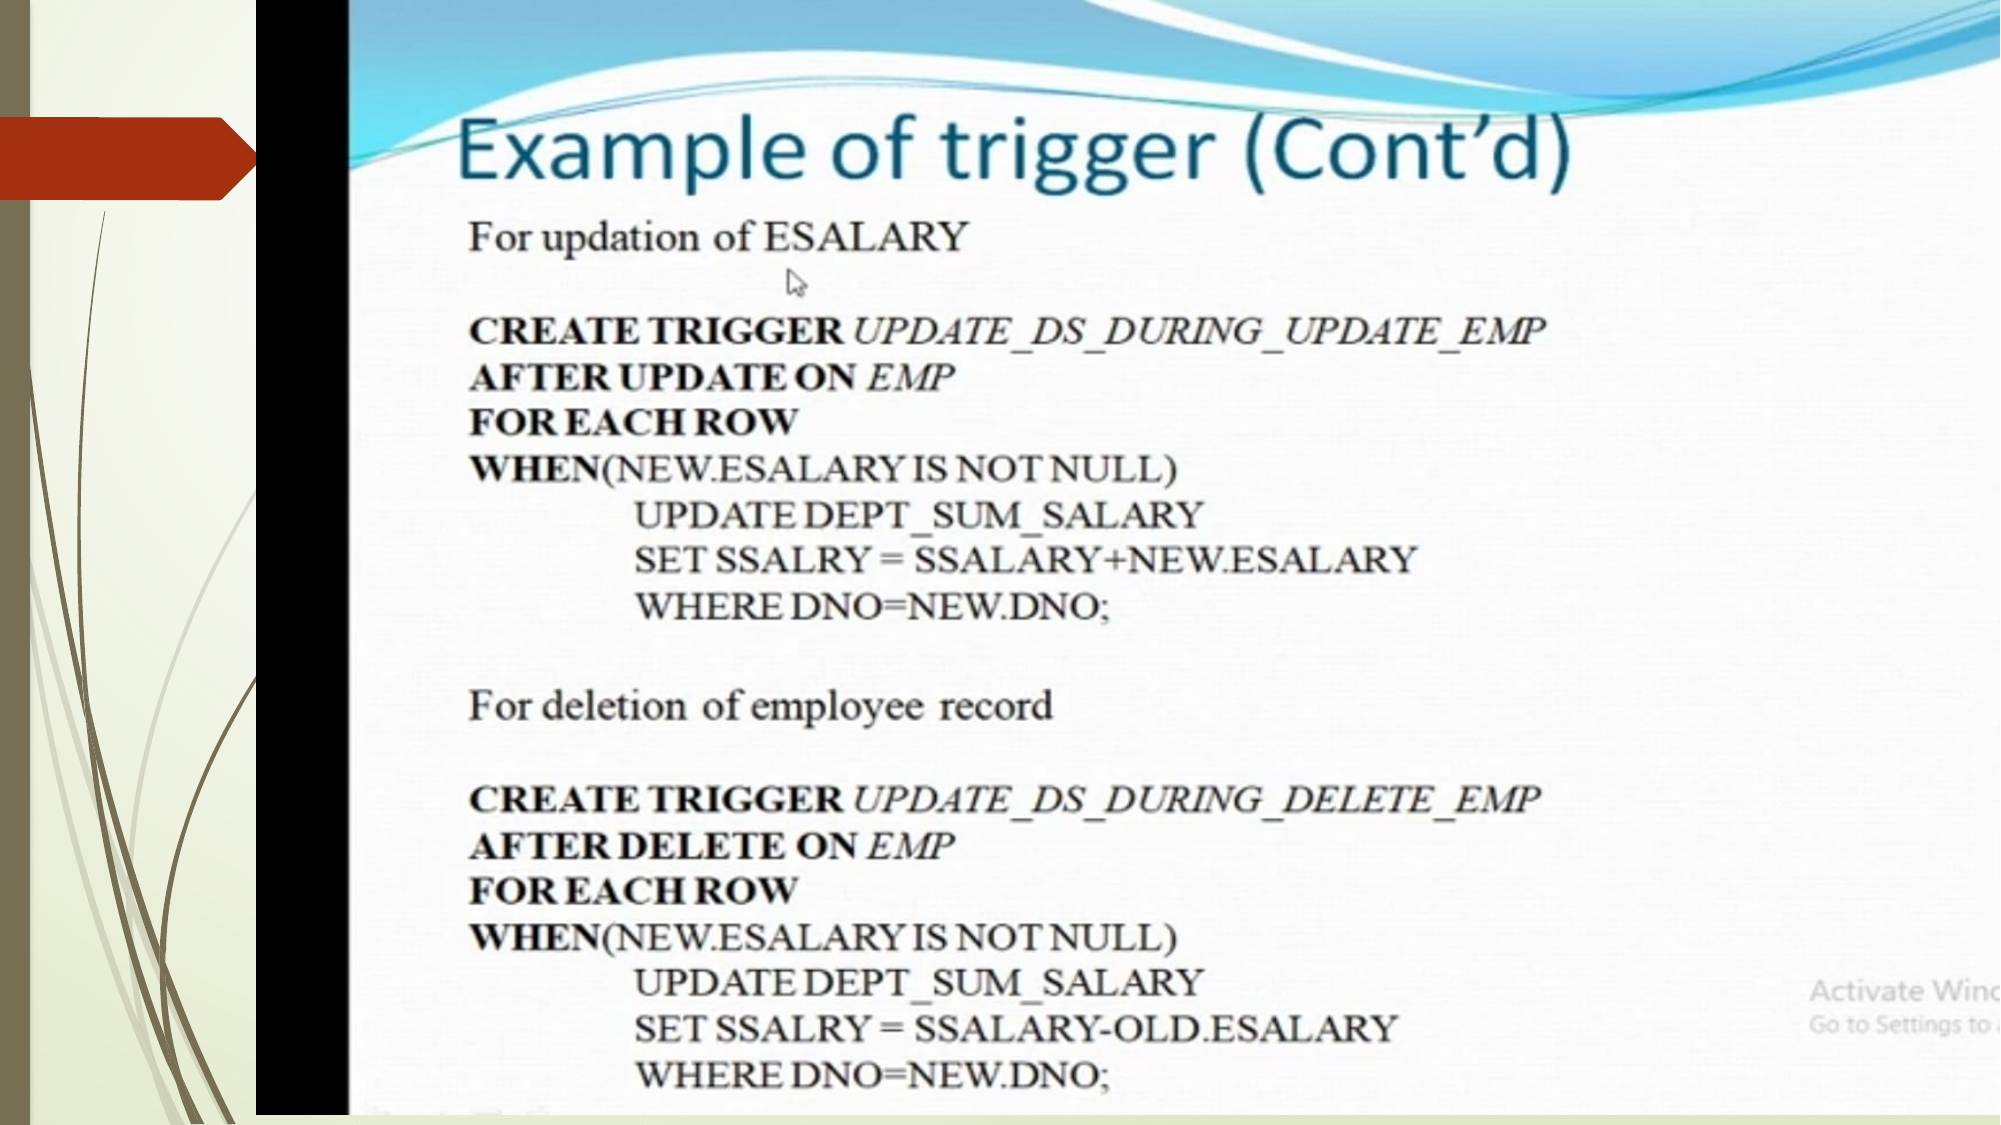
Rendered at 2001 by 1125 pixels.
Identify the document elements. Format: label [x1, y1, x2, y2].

picture [255, 0, 2000, 1115]
